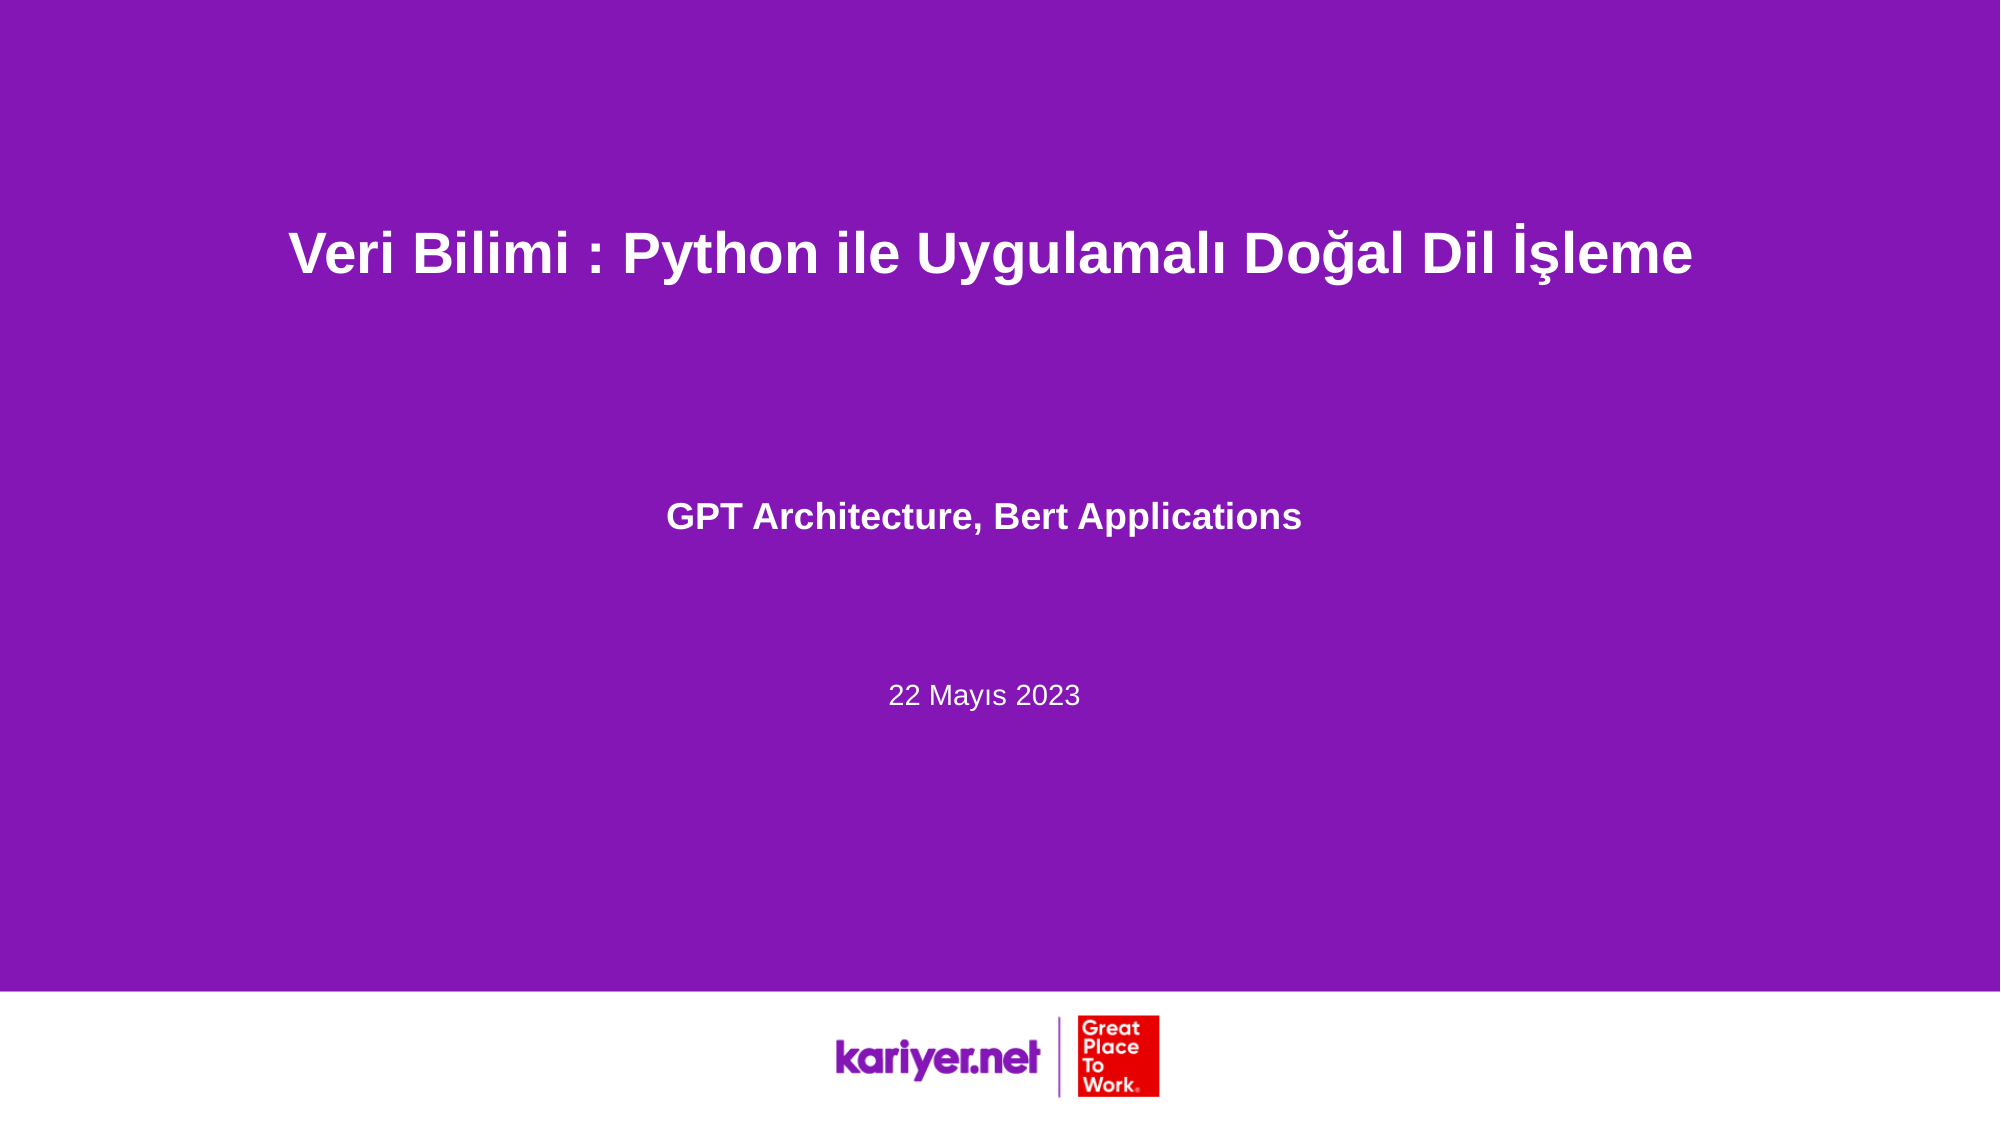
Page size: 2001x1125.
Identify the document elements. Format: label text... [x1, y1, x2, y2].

picture [0, 0, 2000, 1125]
list GPT Architecture, Bert Applications 22 Mayıs 2023 [491, 489, 1478, 1125]
list Veri Bilimi : Python ile Uygulamalı Doğal Dil İşleme [183, 215, 1817, 869]
